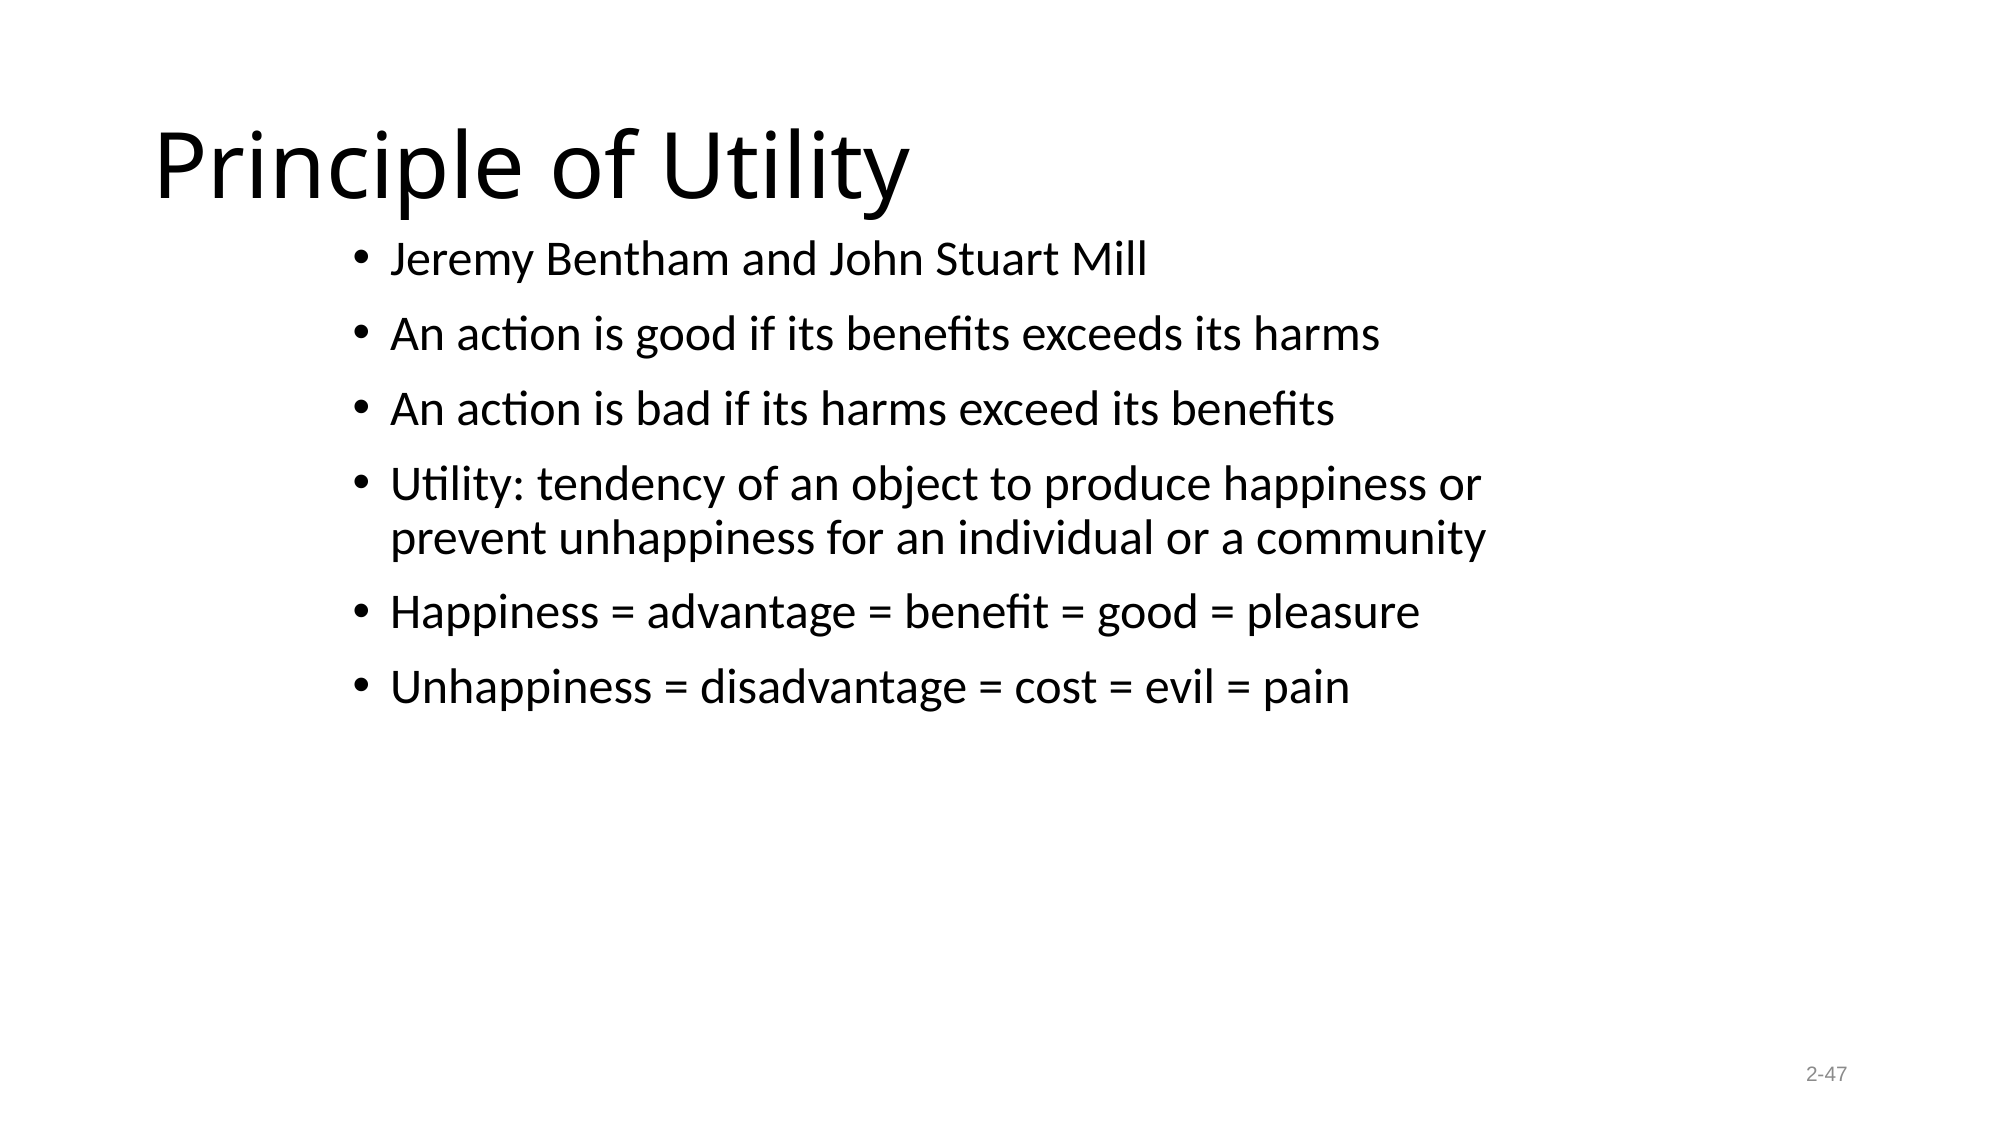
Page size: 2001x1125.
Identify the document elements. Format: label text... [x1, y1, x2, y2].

title Principle of Utility [137, 59, 1863, 278]
slide_number 2-47 [1412, 1042, 1863, 1103]
list Jeremy Bentham and John Stuart Mill An action is good if its benefits exceeds its harms An action is bad if its harms exceed its benefits Utility: tendency of an object to produce happiness or prevent unhappiness for an individual or a community Happiness = advantage = benefit = good = pleasure Unhappiness = disadvantage = cost = evil = pain [337, 224, 1613, 1013]
